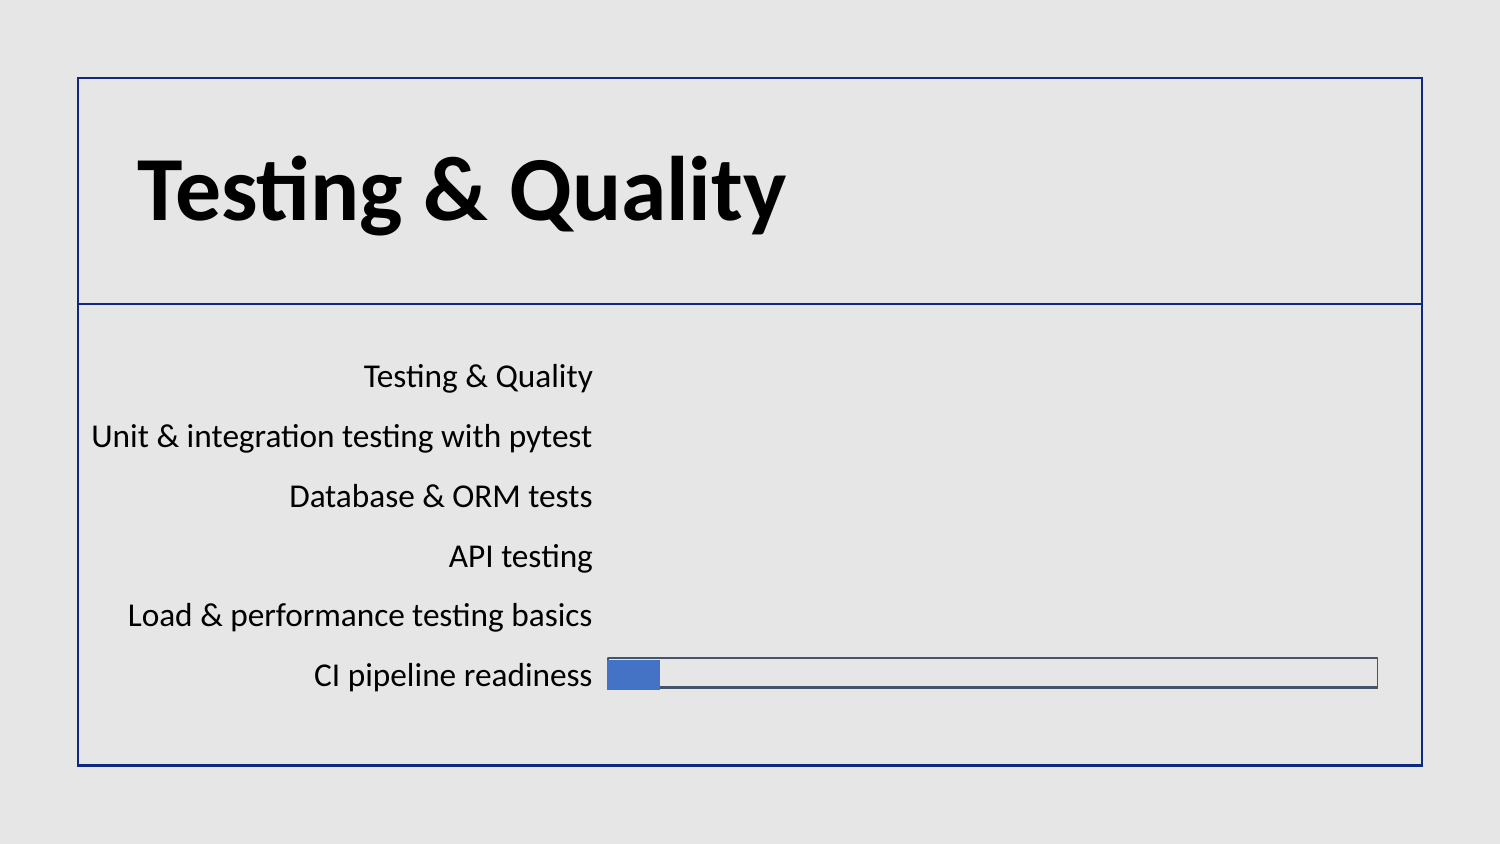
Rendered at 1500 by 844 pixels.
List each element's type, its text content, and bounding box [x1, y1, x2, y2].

picture [606, 657, 1378, 690]
title Testing & Quality [122, 126, 1378, 256]
text_box Testing & Quality Unit & integration testing with pytest Database & ORM tests API testing Load & performance testing basics CI pipeline readiness [0, 326, 608, 701]
